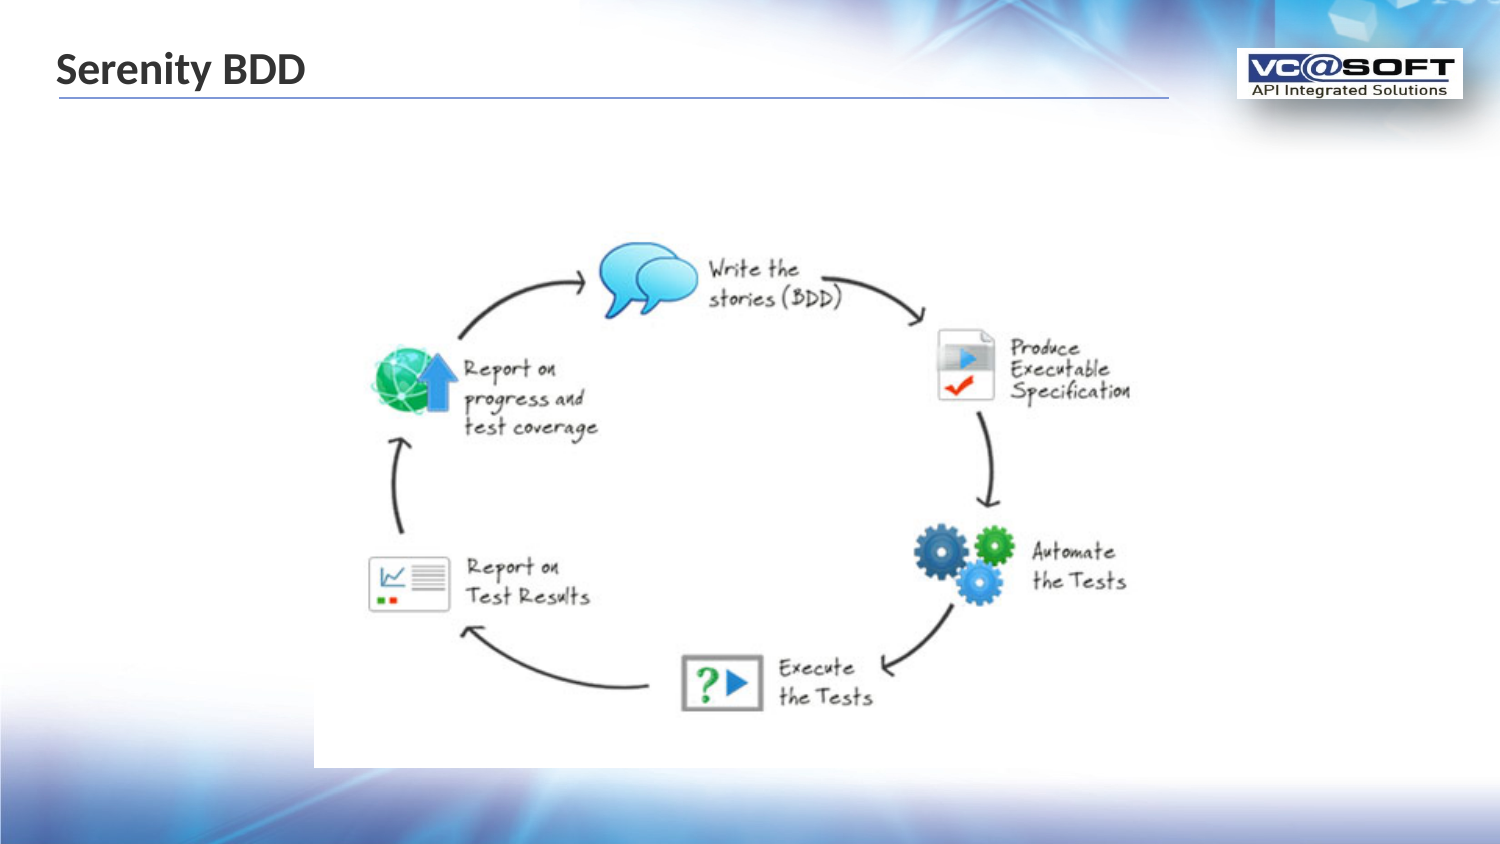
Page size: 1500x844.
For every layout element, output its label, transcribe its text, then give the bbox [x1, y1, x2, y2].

picture [579, 0, 1500, 150]
title Serenity BDD [40, 33, 1425, 98]
picture [0, 193, 1500, 844]
